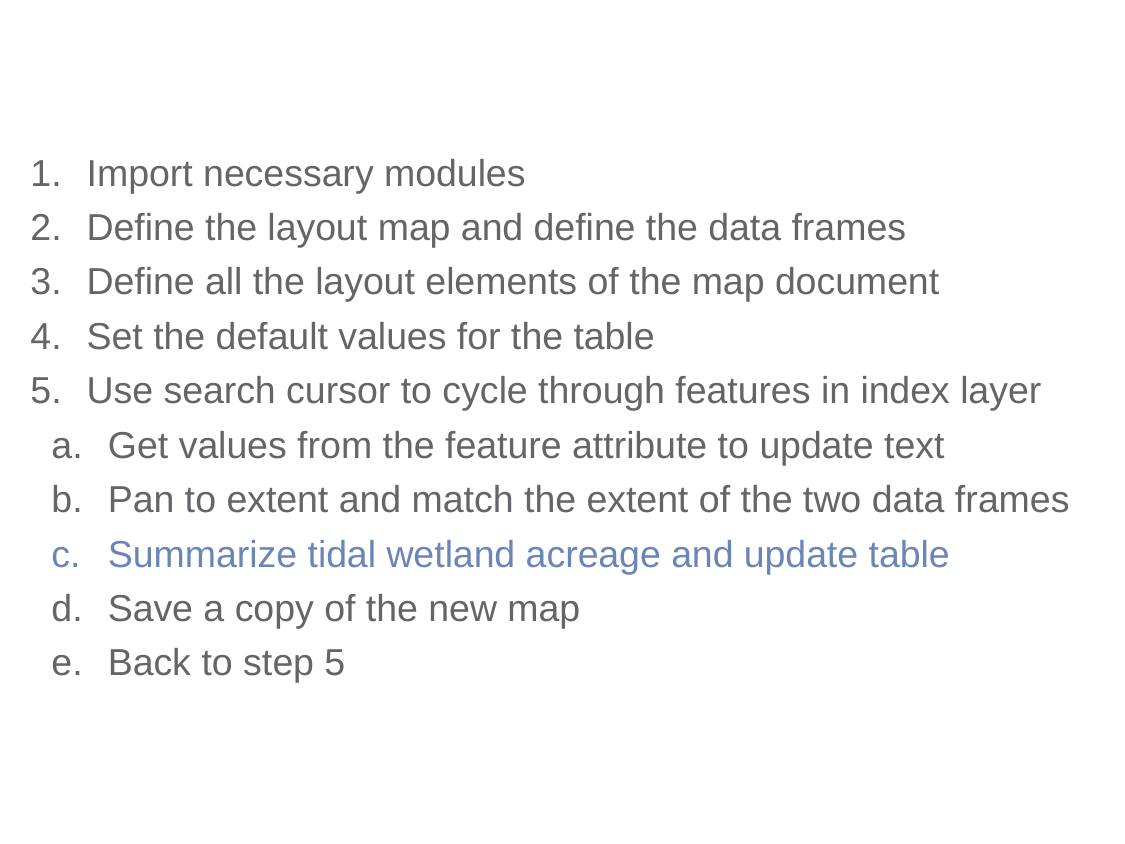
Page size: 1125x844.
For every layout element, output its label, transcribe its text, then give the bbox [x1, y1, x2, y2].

list Import necessary modules Define the layout map and define the data frames Define all the layout elements of the map document Set the default values for the table Use search cursor to cycle through features in index layer Get values from the feature attribute to update text Pan to extent and match the extent of the two data frames Summarize tidal wetland acreage and update table Save a copy of the new map Back to step 5 [30, 148, 1090, 704]
